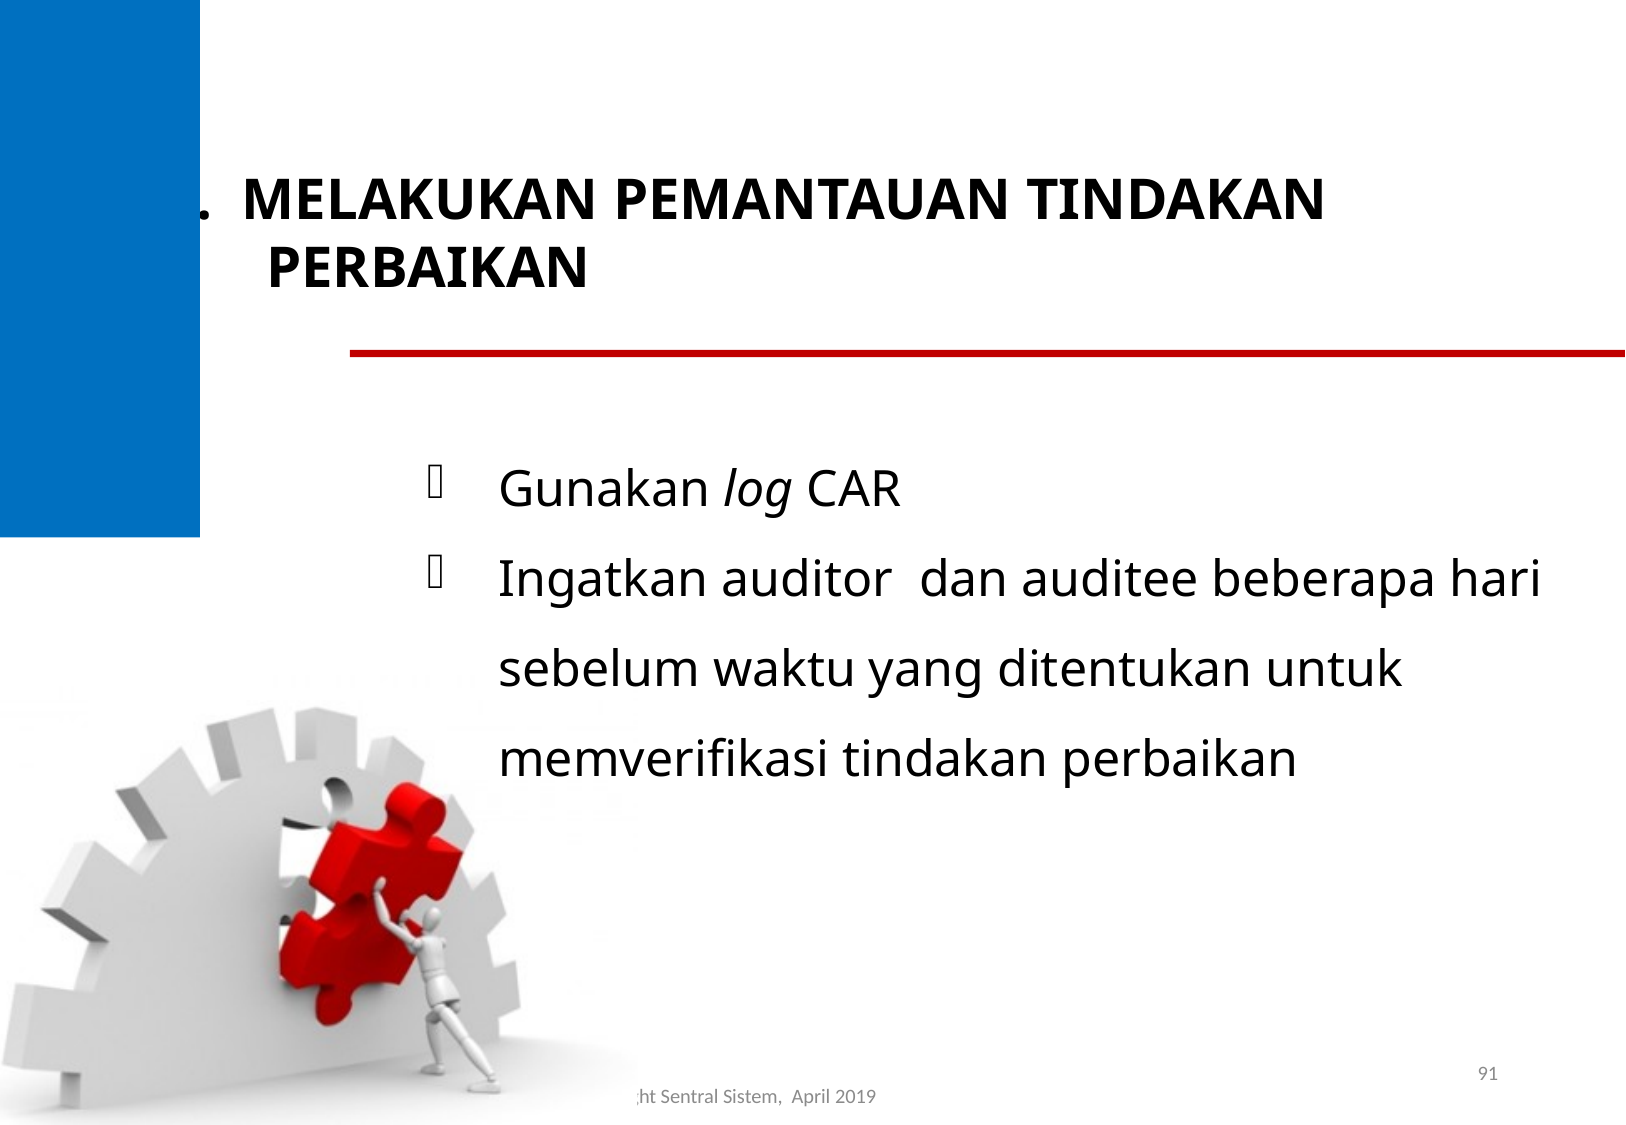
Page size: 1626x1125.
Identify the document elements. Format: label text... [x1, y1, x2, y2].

text_box [0, 0, 200, 538]
picture [0, 674, 638, 1125]
footer Audit integrasi ISO 9001 ; ISO 14001 & ISO 45001 Rev 01 - © Copyright Sentral Sistem, April 2019 [638, 1065, 968, 1125]
text_box 1. MELAKUKAN PEMANTAUAN TINDAKAN PERBAIKAN [200, 162, 1488, 300]
slide_number 91 [1147, 1042, 1514, 1103]
text_box Gunakan log CAR Ingatkan auditor dan auditee beberapa hari sebelum waktu yang ditentukan untuk memverifikasi tindakan perbaikan [412, 431, 1575, 794]
text_box [349, 349, 1625, 358]
